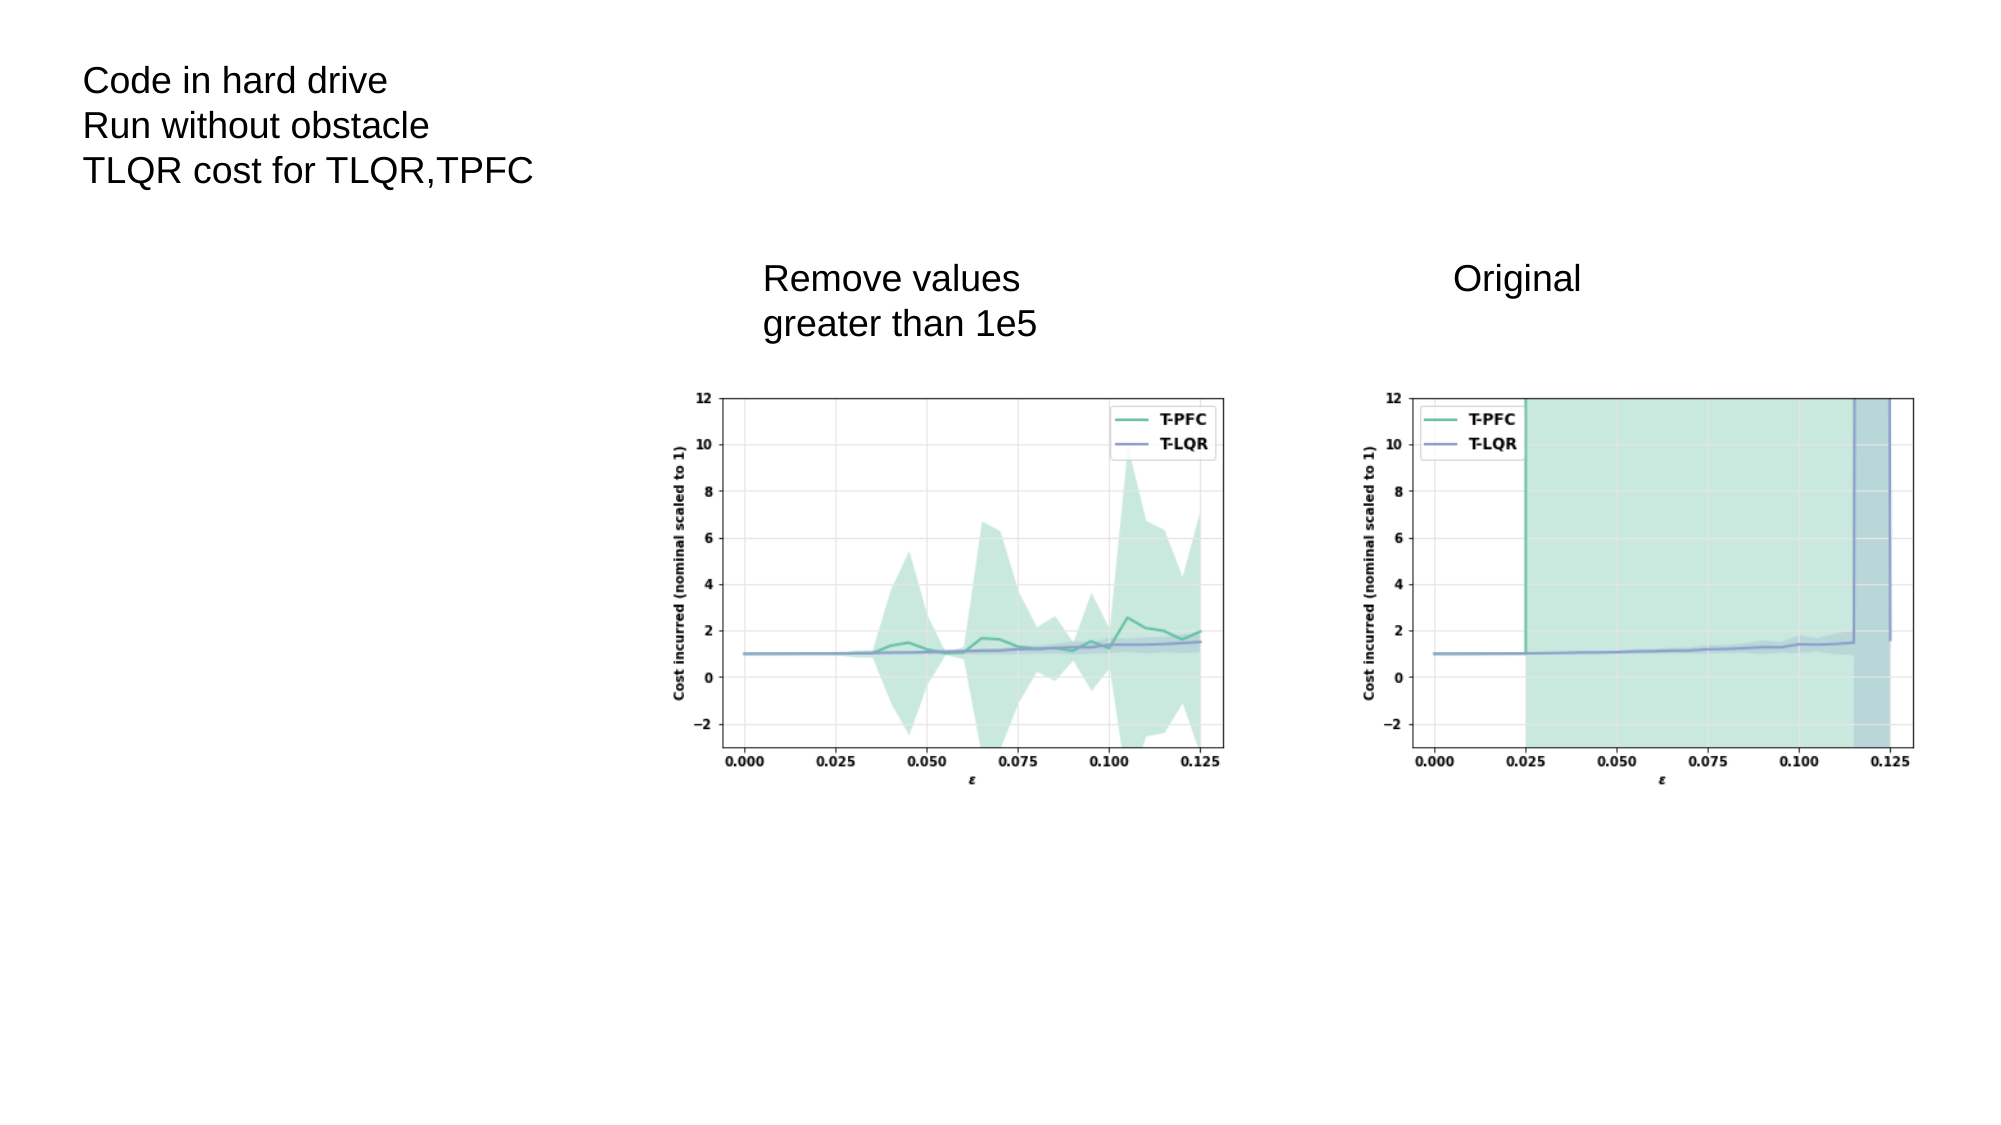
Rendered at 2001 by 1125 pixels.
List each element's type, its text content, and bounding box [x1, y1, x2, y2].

picture [1356, 384, 1922, 796]
text_box Original [1438, 246, 1840, 306]
text_box Remove values greater than 1e5 [748, 246, 1150, 351]
picture [666, 384, 1232, 796]
text_box Code in hard drive Run without obstacle TLQR cost for TLQR,TPFC [67, 48, 599, 199]
